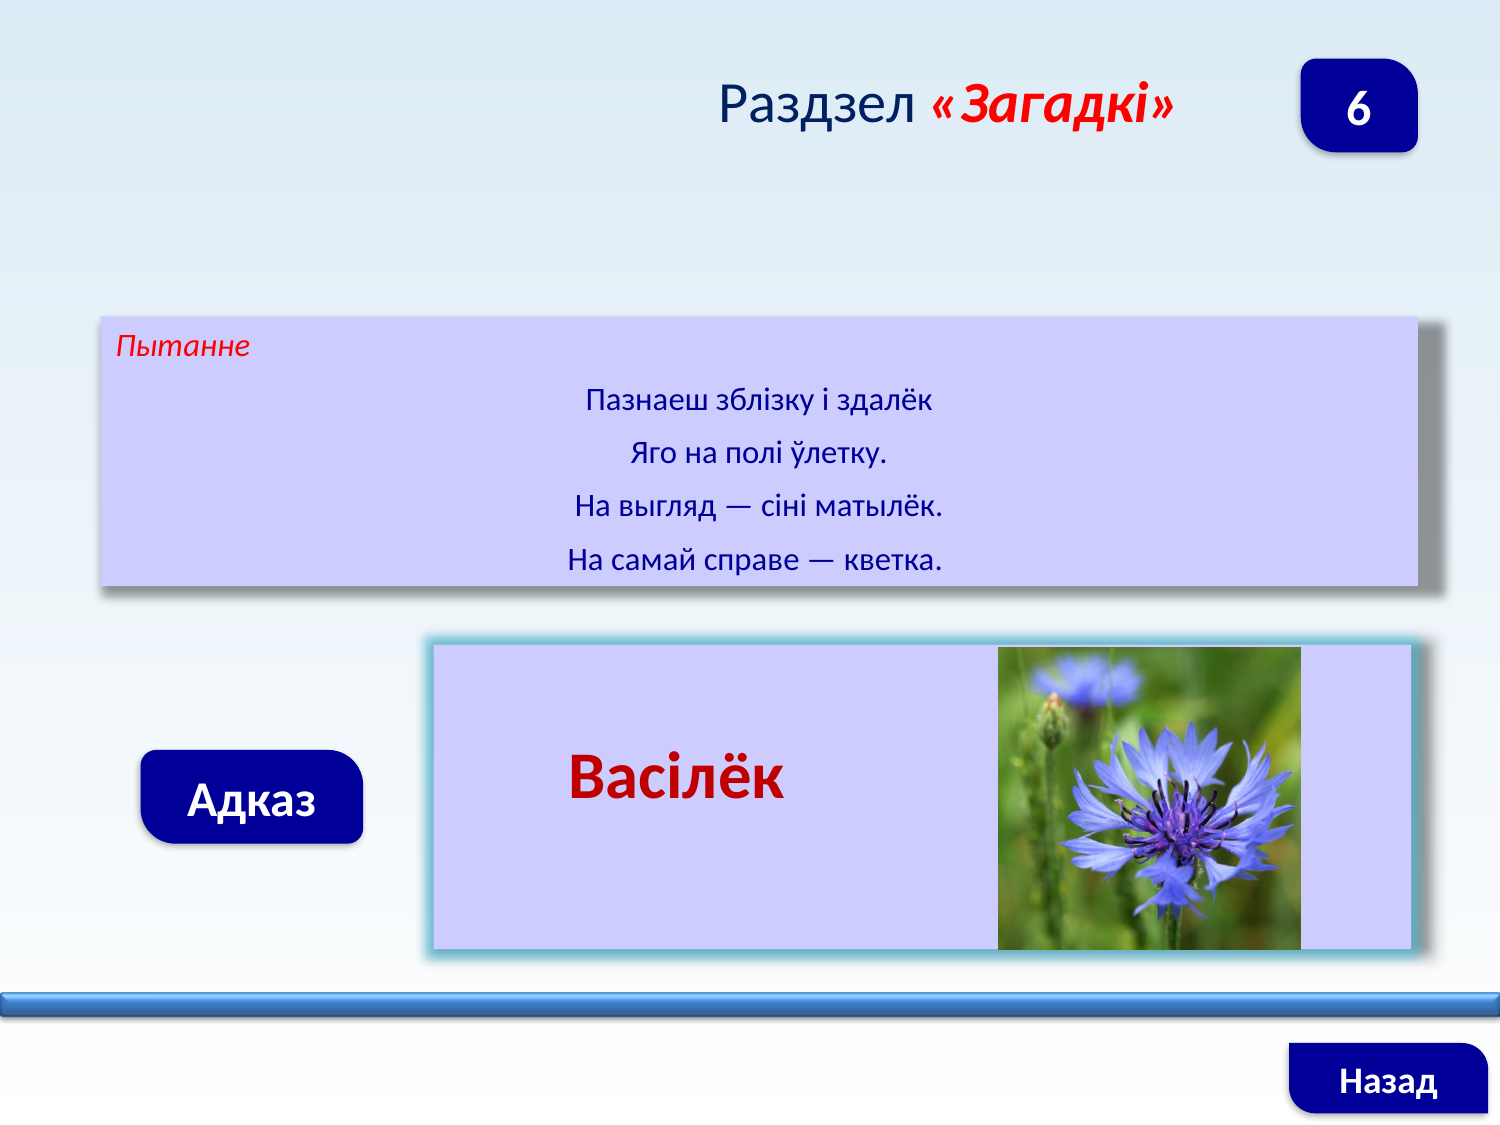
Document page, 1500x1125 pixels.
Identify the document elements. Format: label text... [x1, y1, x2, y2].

picture [998, 646, 1302, 950]
text_box Назад [1289, 1042, 1489, 1114]
picture [0, 987, 1500, 1029]
text_box Васілёк [433, 644, 1412, 950]
text_box Раздзел «Загадкі» [632, 46, 1266, 153]
text_box Адказ [140, 749, 364, 844]
text_box 6 [1300, 58, 1418, 153]
list Пытанне Пазнаеш зблізку і здалёк Яго на полі ўлетку. На выгляд — сіні матылёк. На самай справе — кветка. [100, 316, 1418, 586]
